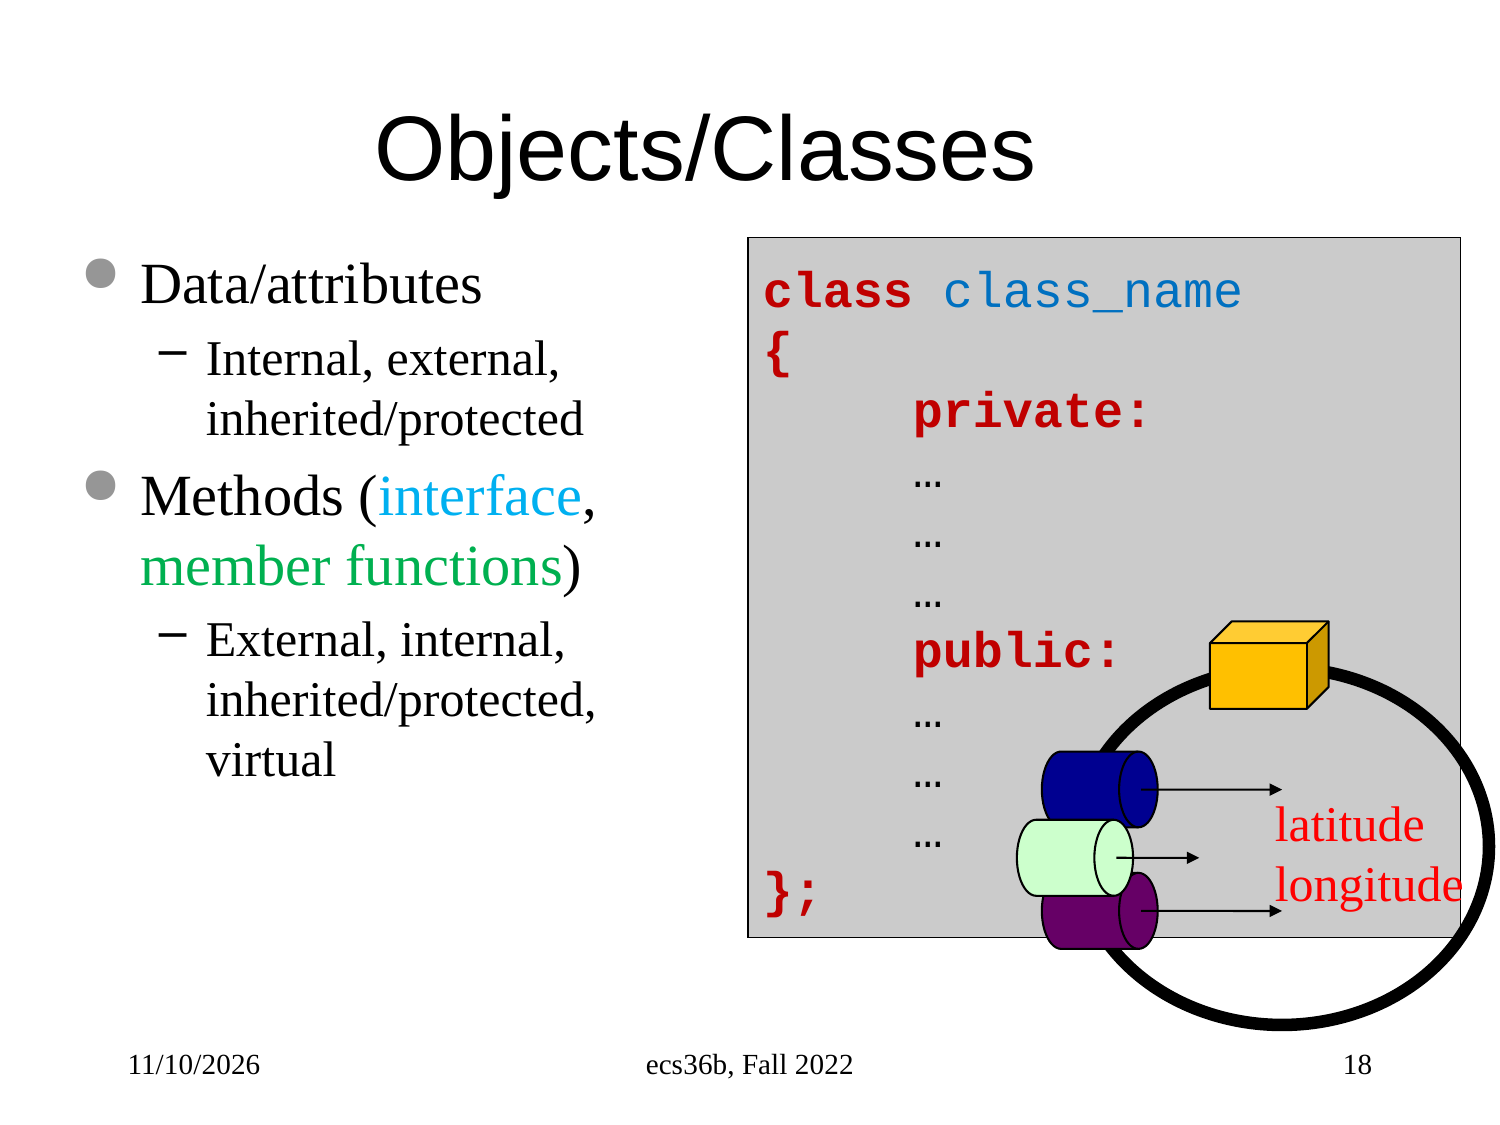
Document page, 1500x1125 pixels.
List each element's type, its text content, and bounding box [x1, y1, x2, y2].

list Data/attributes Internal, external, inherited/protected Methods (interface, member functions) External, internal, inherited/protected, virtual [68, 237, 725, 913]
text_box [1107, 672, 1476, 789]
text_box [1041, 751, 1158, 828]
text_box [1209, 621, 1329, 709]
slide_number 18 [1074, 1024, 1388, 1101]
text_box latitude longitude [1260, 784, 1479, 919]
text_box [1116, 851, 1200, 865]
footer ecs36b, Fall 2022 [512, 1024, 988, 1101]
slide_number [112, 1024, 426, 1101]
text_box [1016, 819, 1134, 896]
text_box [1041, 872, 1158, 949]
text_box [1127, 790, 1260, 910]
text_box [1479, 791, 1490, 902]
text_box [1112, 912, 1472, 1025]
title Objects/Classes [187, 49, 1226, 238]
text_box class class_name { private: … … … public: … … … }; [748, 237, 1461, 938]
text_box C [1210, 622, 1327, 643]
